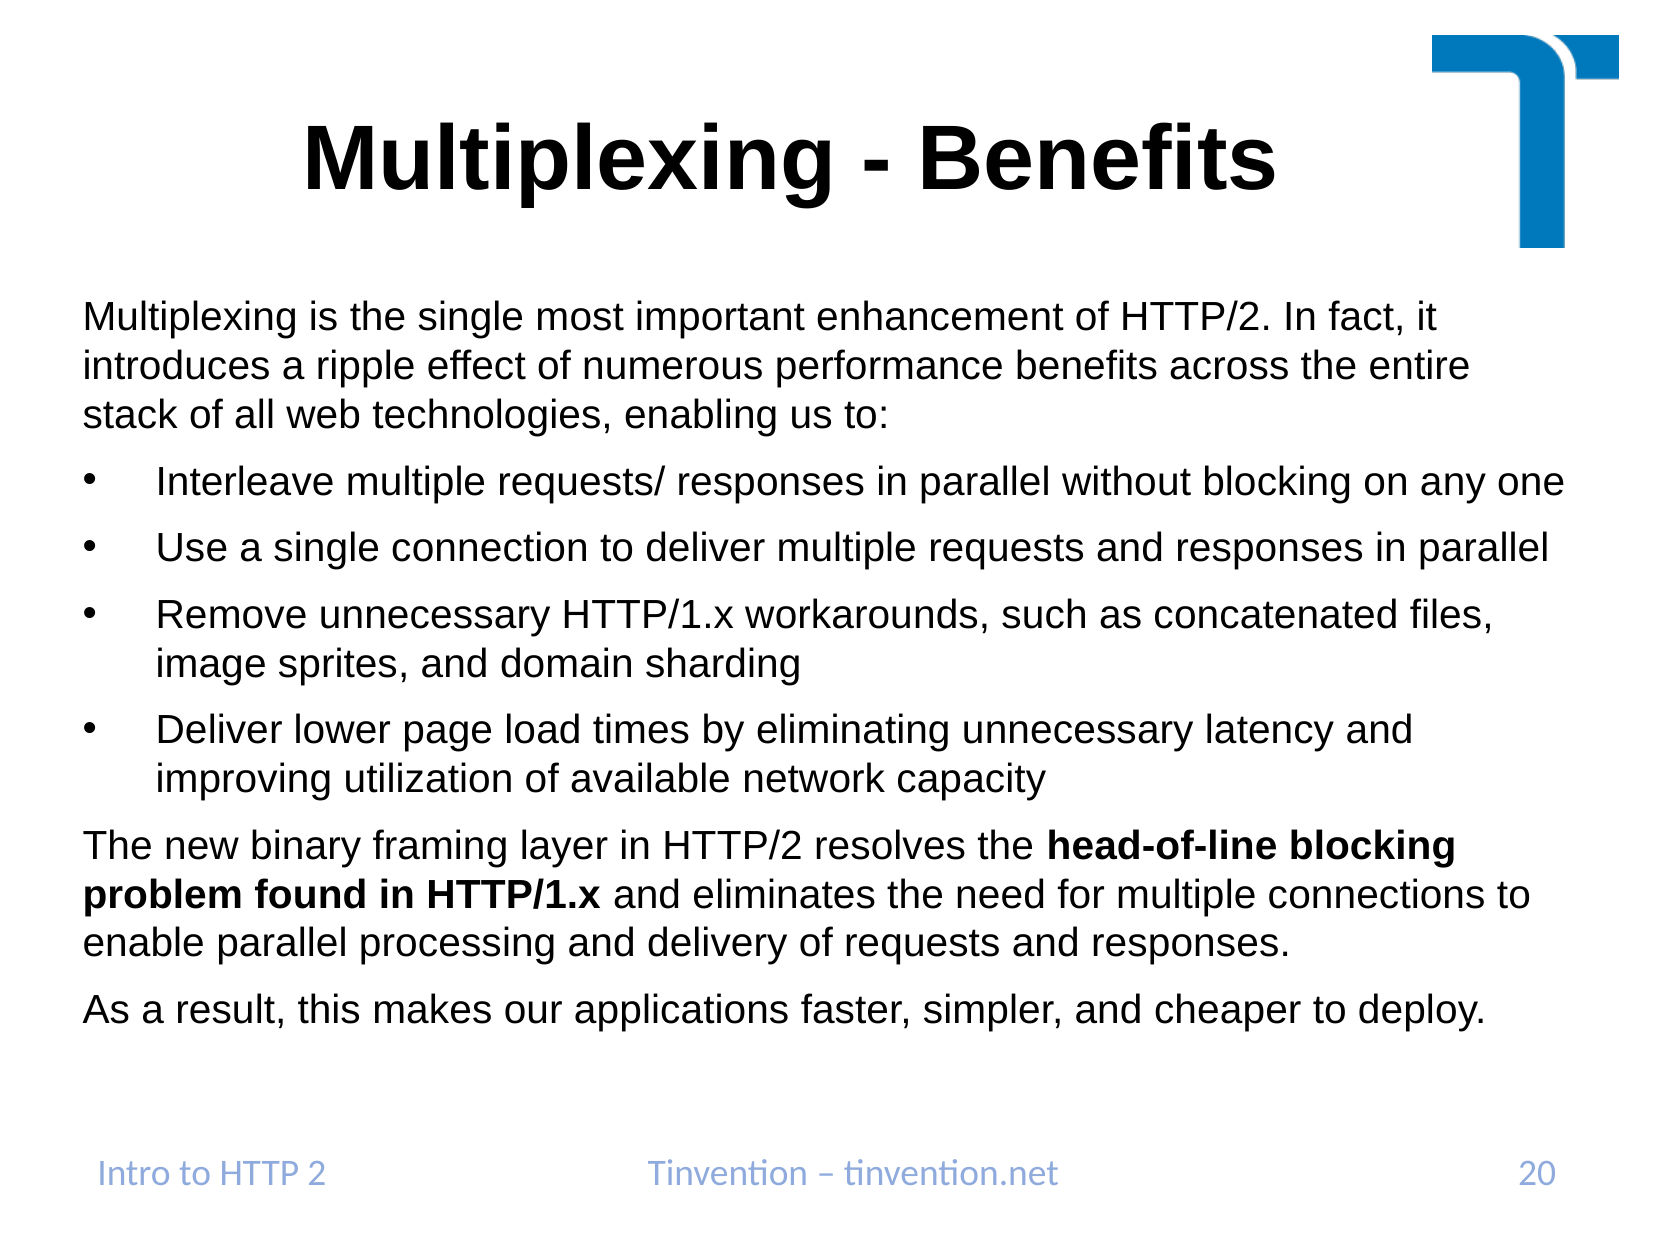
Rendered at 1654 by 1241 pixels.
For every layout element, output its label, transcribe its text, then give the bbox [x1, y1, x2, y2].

title Multiplexing - Benefits [82, 49, 1500, 257]
list Multiplexing is the single most important enhancement of HTTP/2. In fact, it introduces a ripple effect of numerous performance benefits across the entire stack of all web technologies, enabling us to: Interleave multiple requests/ responses in parallel without blocking on any one Use a single connection to deliver multiple requests and responses in parallel Remove unnecessary HTTP/1.x workarounds, such as concatenated files, image sprites, and domain sharding Deliver lower page load times by eliminating unnecessary latency and improving utilization of available network capacity The new binary framing layer in HTTP/2 resolves the head-of-line blocking problem found in HTTP/1.x and eliminates the need for multiple connections to enable parallel processing and delivery of requests and responses. As a result, this makes our applications faster, simpler, and cheaper to deploy. [82, 290, 1571, 1127]
picture [1432, 35, 1619, 248]
